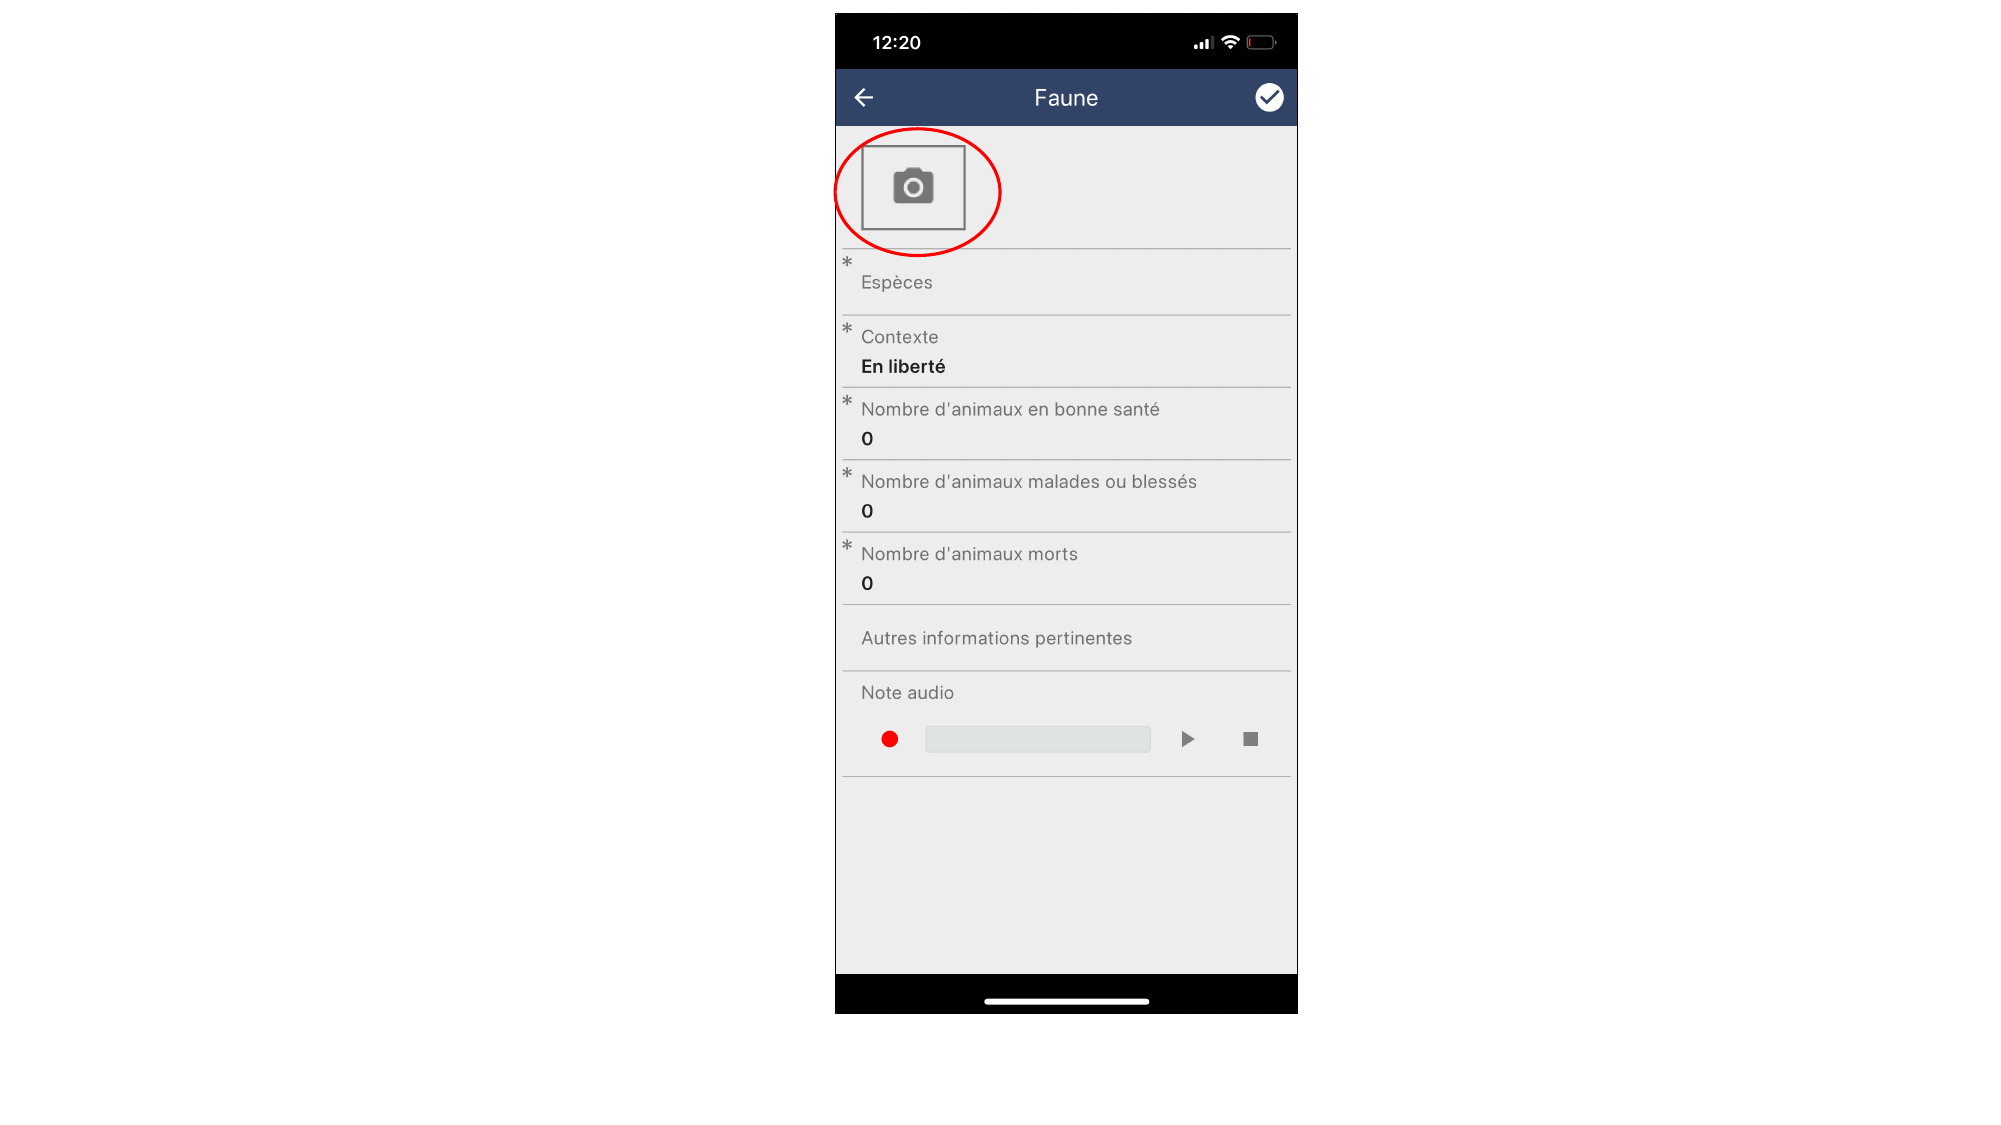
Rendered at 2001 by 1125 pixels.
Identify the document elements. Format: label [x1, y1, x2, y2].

list [834, 12, 1298, 1014]
